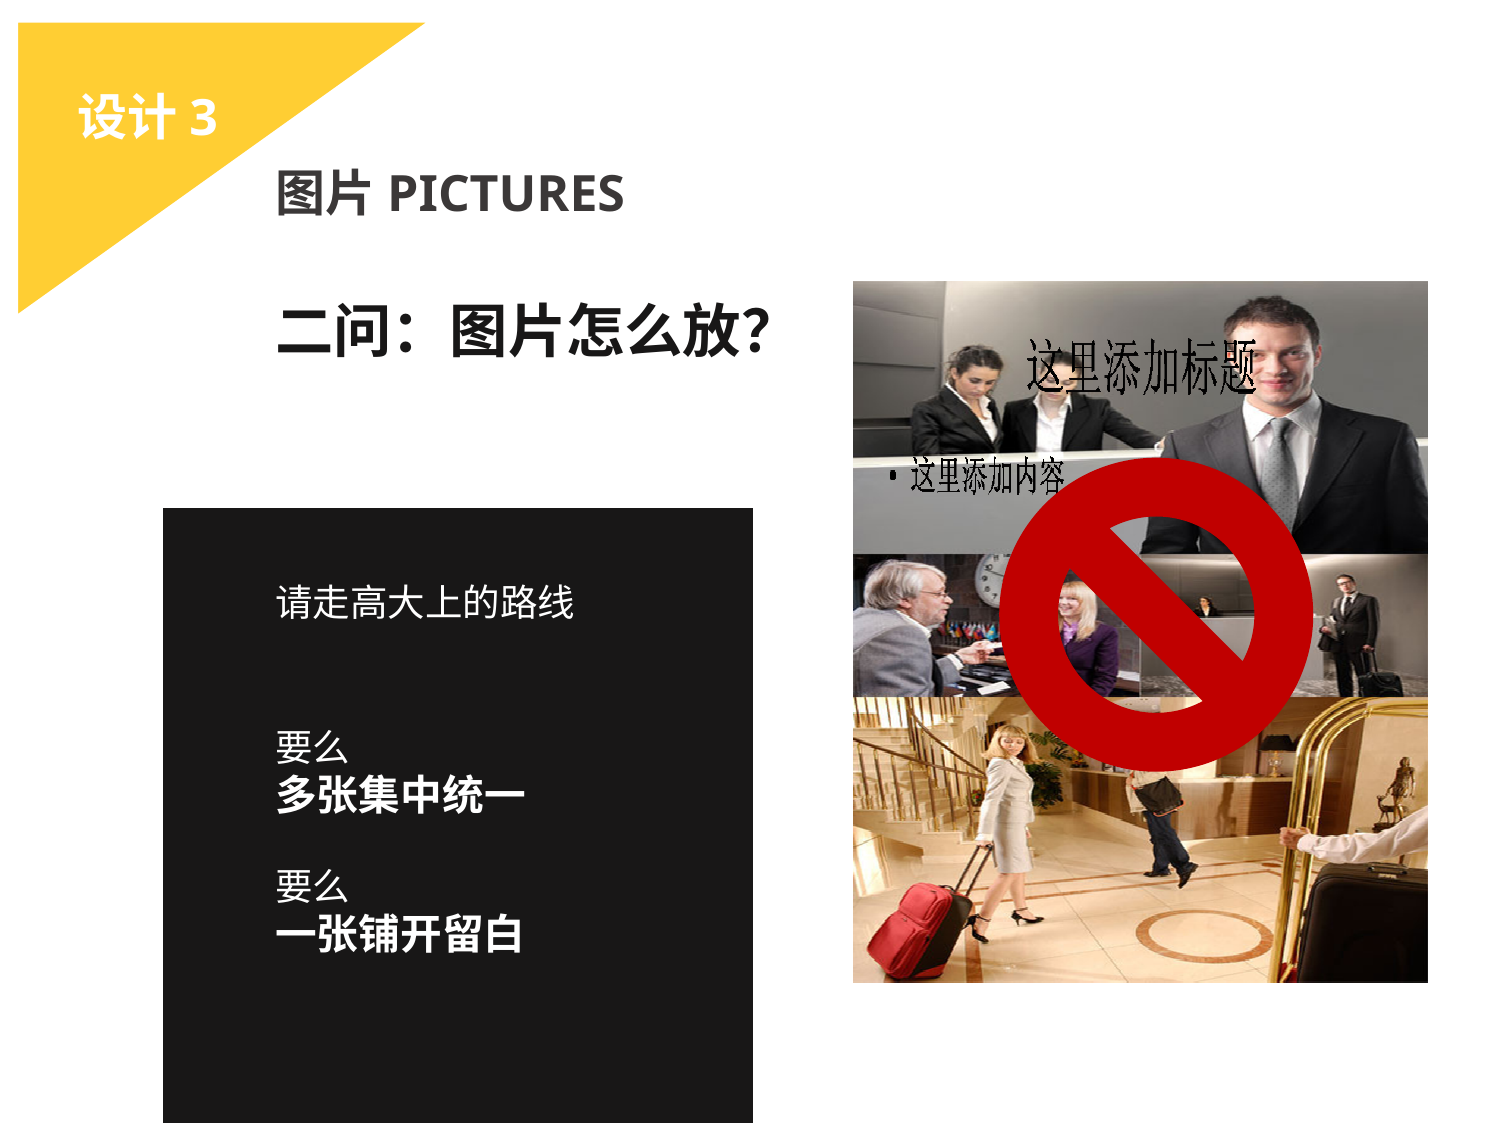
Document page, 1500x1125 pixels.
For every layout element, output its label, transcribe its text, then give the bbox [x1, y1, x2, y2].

text_box 图片PICTURES [260, 153, 666, 229]
picture [853, 281, 1428, 984]
text_box [160, 505, 756, 1125]
text_box 设计3 [62, 78, 261, 153]
text_box 二问：图片怎么放？ [260, 286, 853, 372]
text_box 要么 一张铺开留白 [260, 855, 711, 966]
text_box 要么 多张集中统一 [260, 716, 711, 827]
text_box [15, 19, 436, 320]
text_box 请走高大上的路线 [260, 571, 648, 632]
